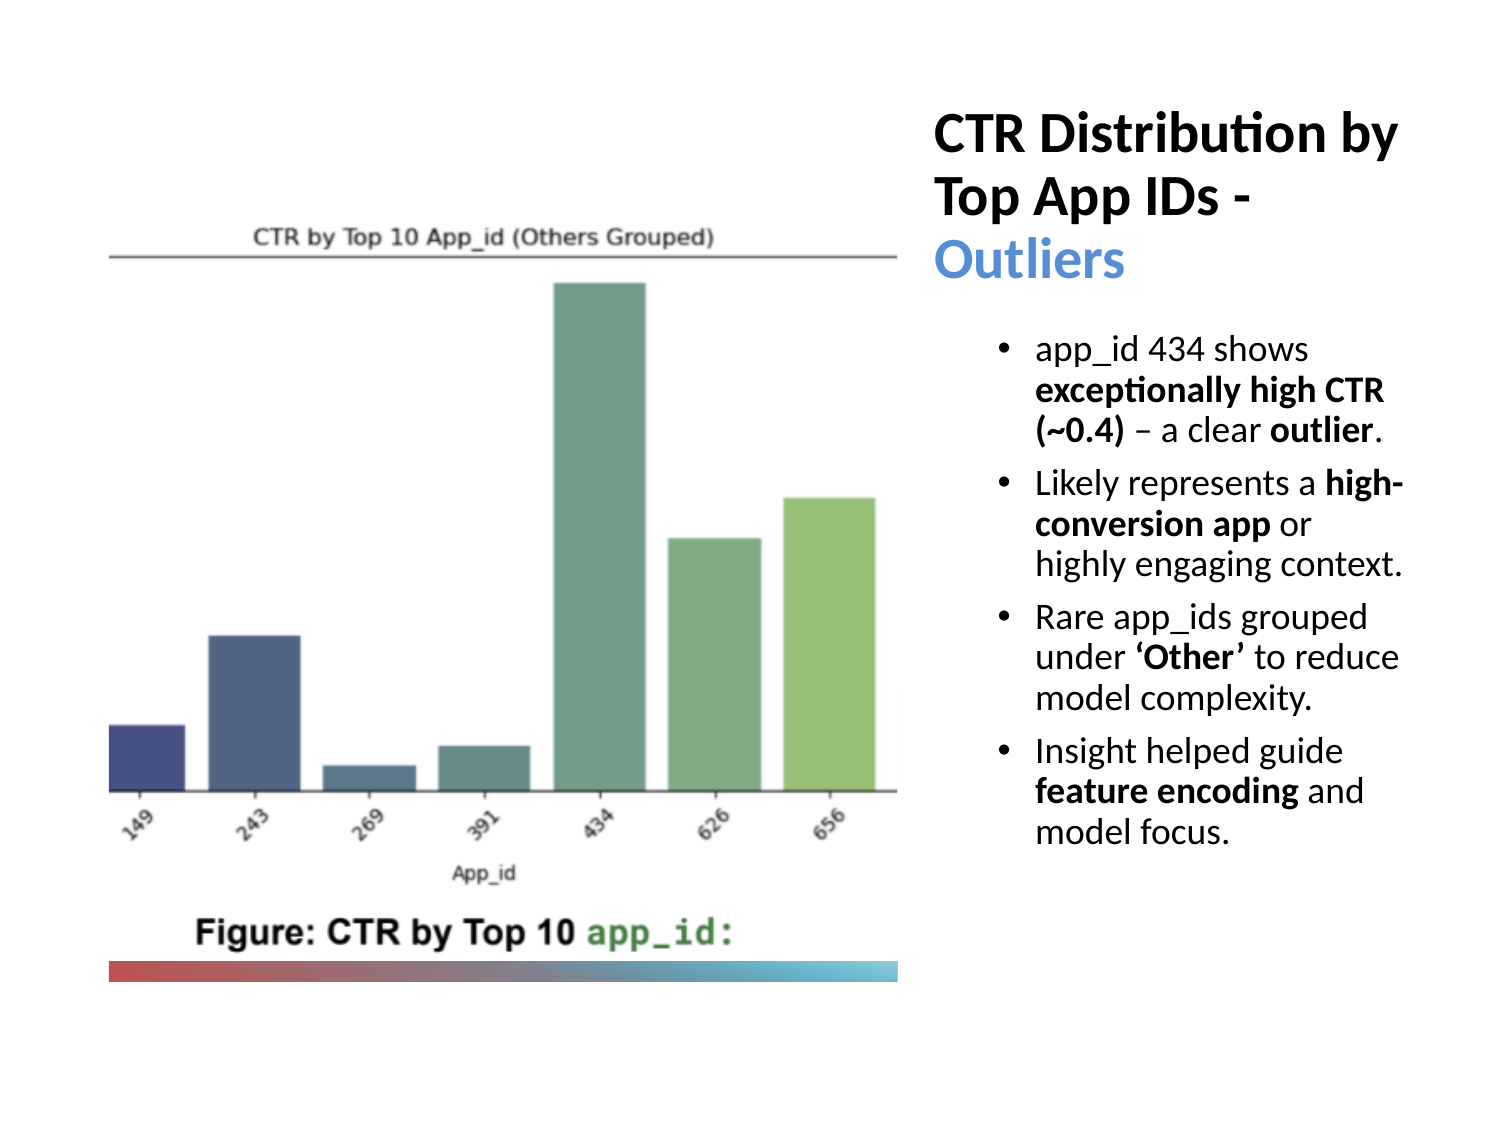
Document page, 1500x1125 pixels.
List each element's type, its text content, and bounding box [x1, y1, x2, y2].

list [108, 143, 898, 960]
title CTR Distribution by Top App IDs - Outliers [919, 59, 1425, 299]
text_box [108, 960, 898, 982]
text_box app_id 434 shows exceptionally high CTR (~0.4) – a clear outlier. Likely represents a high-conversion app or highly engaging context. Rare app_ids grouped under ‘Other’ to reduce model complexity. Insight helped guide feature encoding and model focus. [973, 321, 1425, 982]
